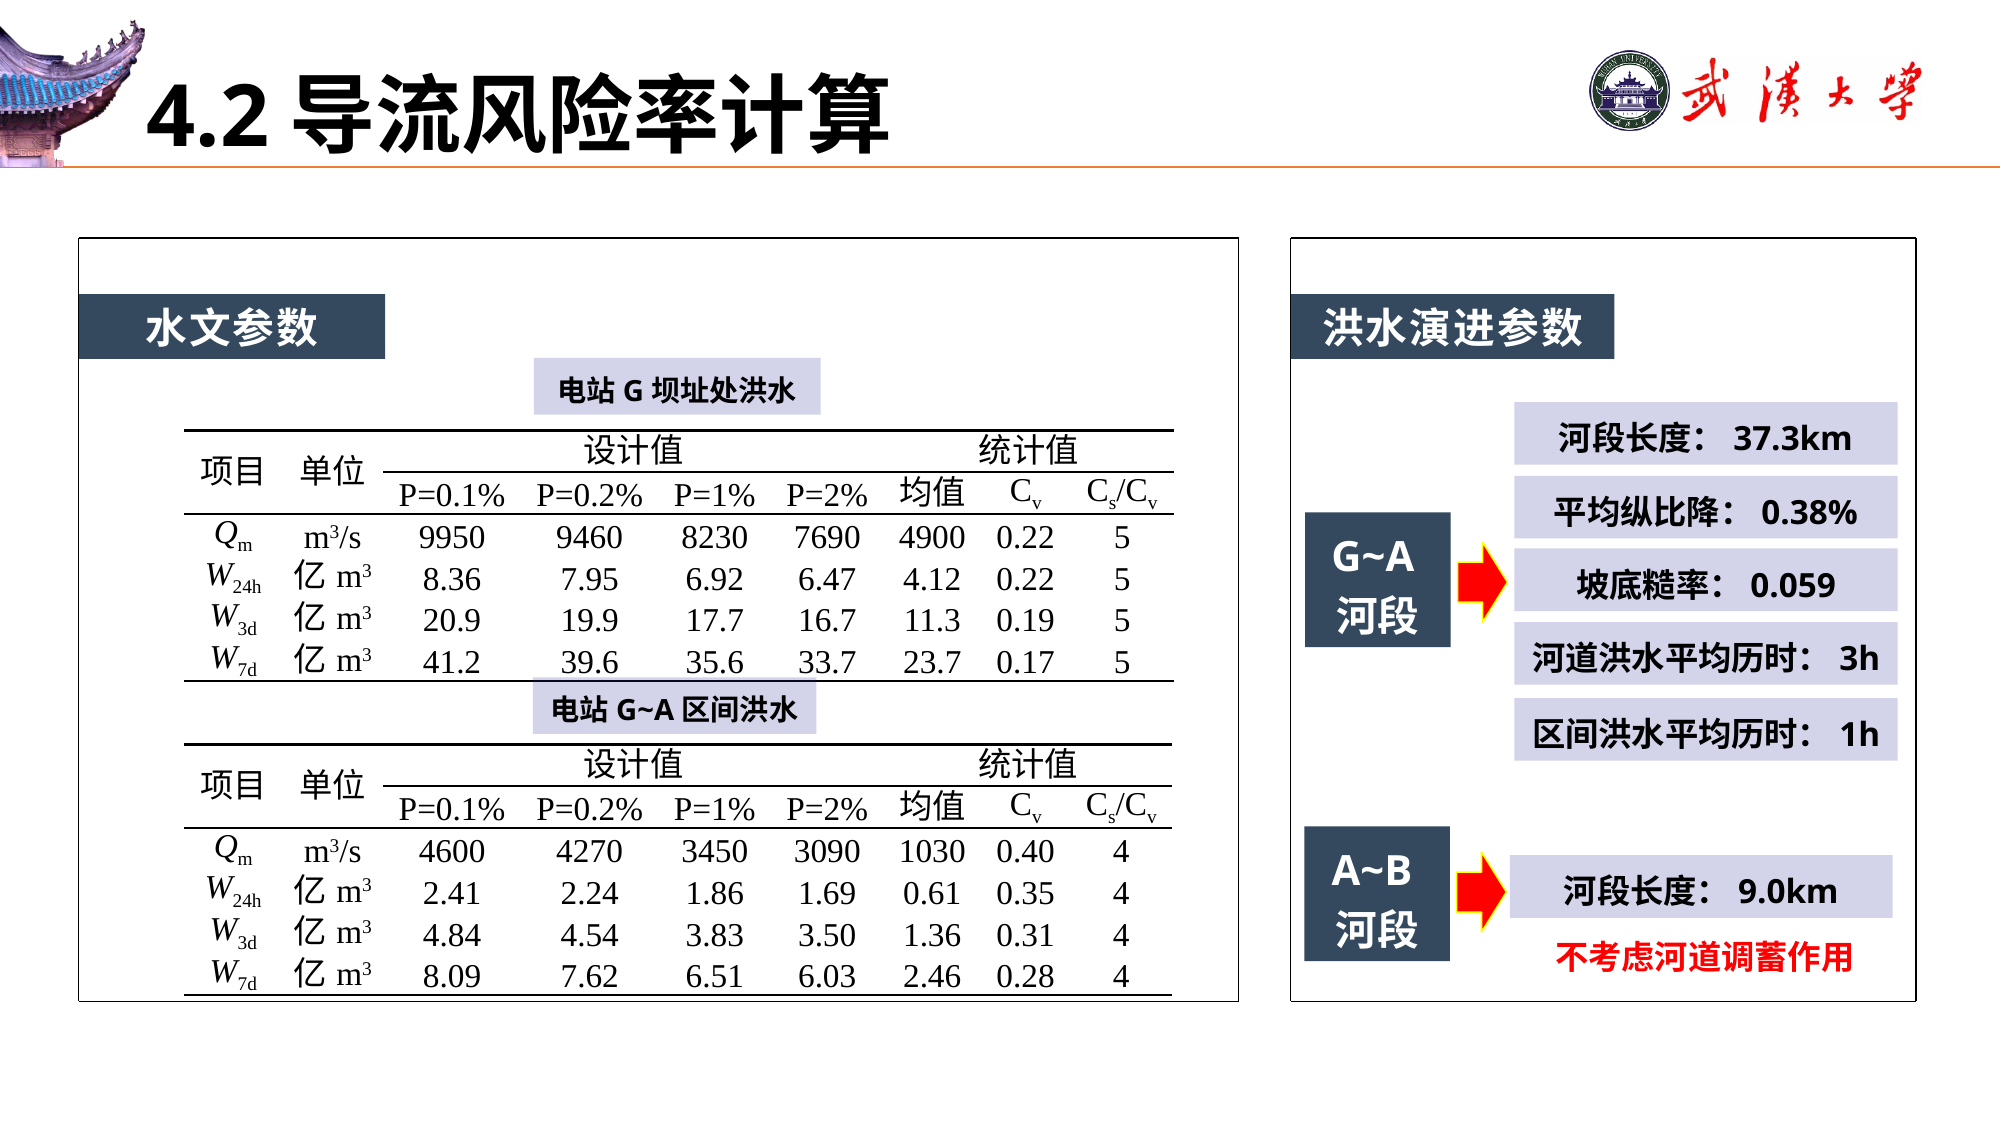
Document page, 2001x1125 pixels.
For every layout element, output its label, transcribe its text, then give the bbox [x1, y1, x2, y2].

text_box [78, 237, 1239, 1002]
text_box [1290, 237, 1916, 1002]
picture [1589, 50, 1670, 131]
picture [1681, 57, 1923, 124]
title 4.2导流风险率计算 [131, 64, 1604, 174]
picture [0, 9, 158, 167]
